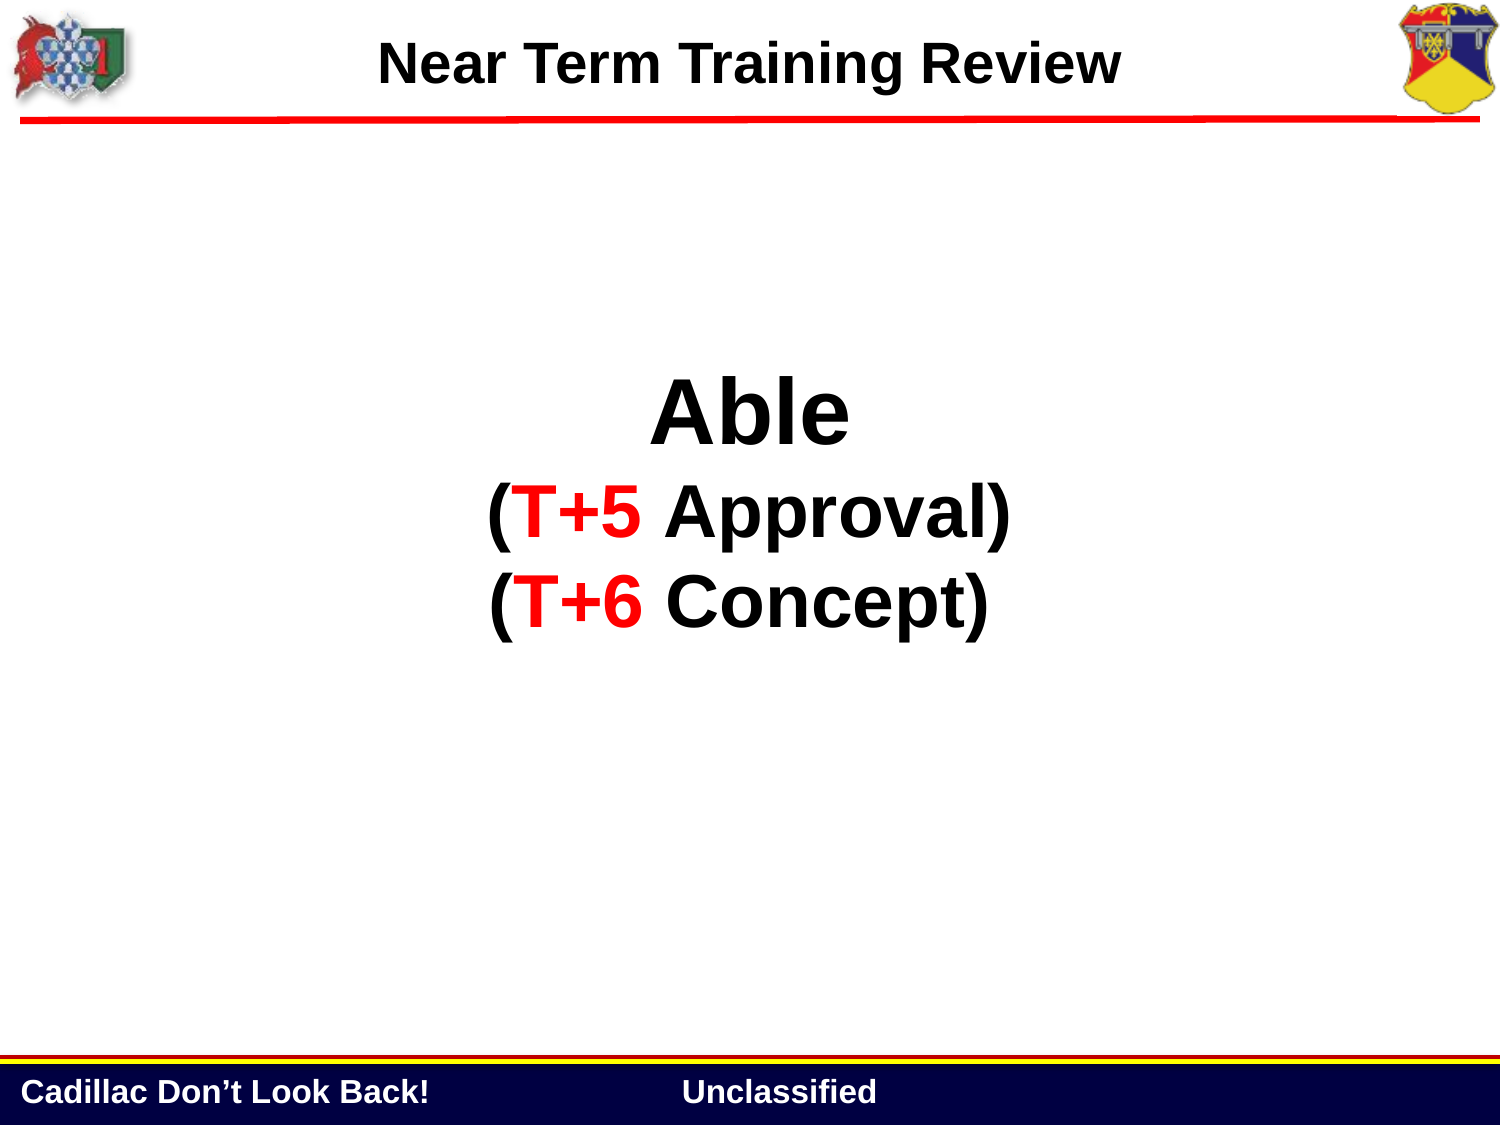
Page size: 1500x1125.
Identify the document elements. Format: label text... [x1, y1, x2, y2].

picture [10, 11, 129, 103]
text_box Near Term Training Review [187, 17, 1313, 103]
text_box Able (T+5 Approval) (T+6 Concept) [187, 342, 1313, 651]
picture [1397, 2, 1500, 116]
